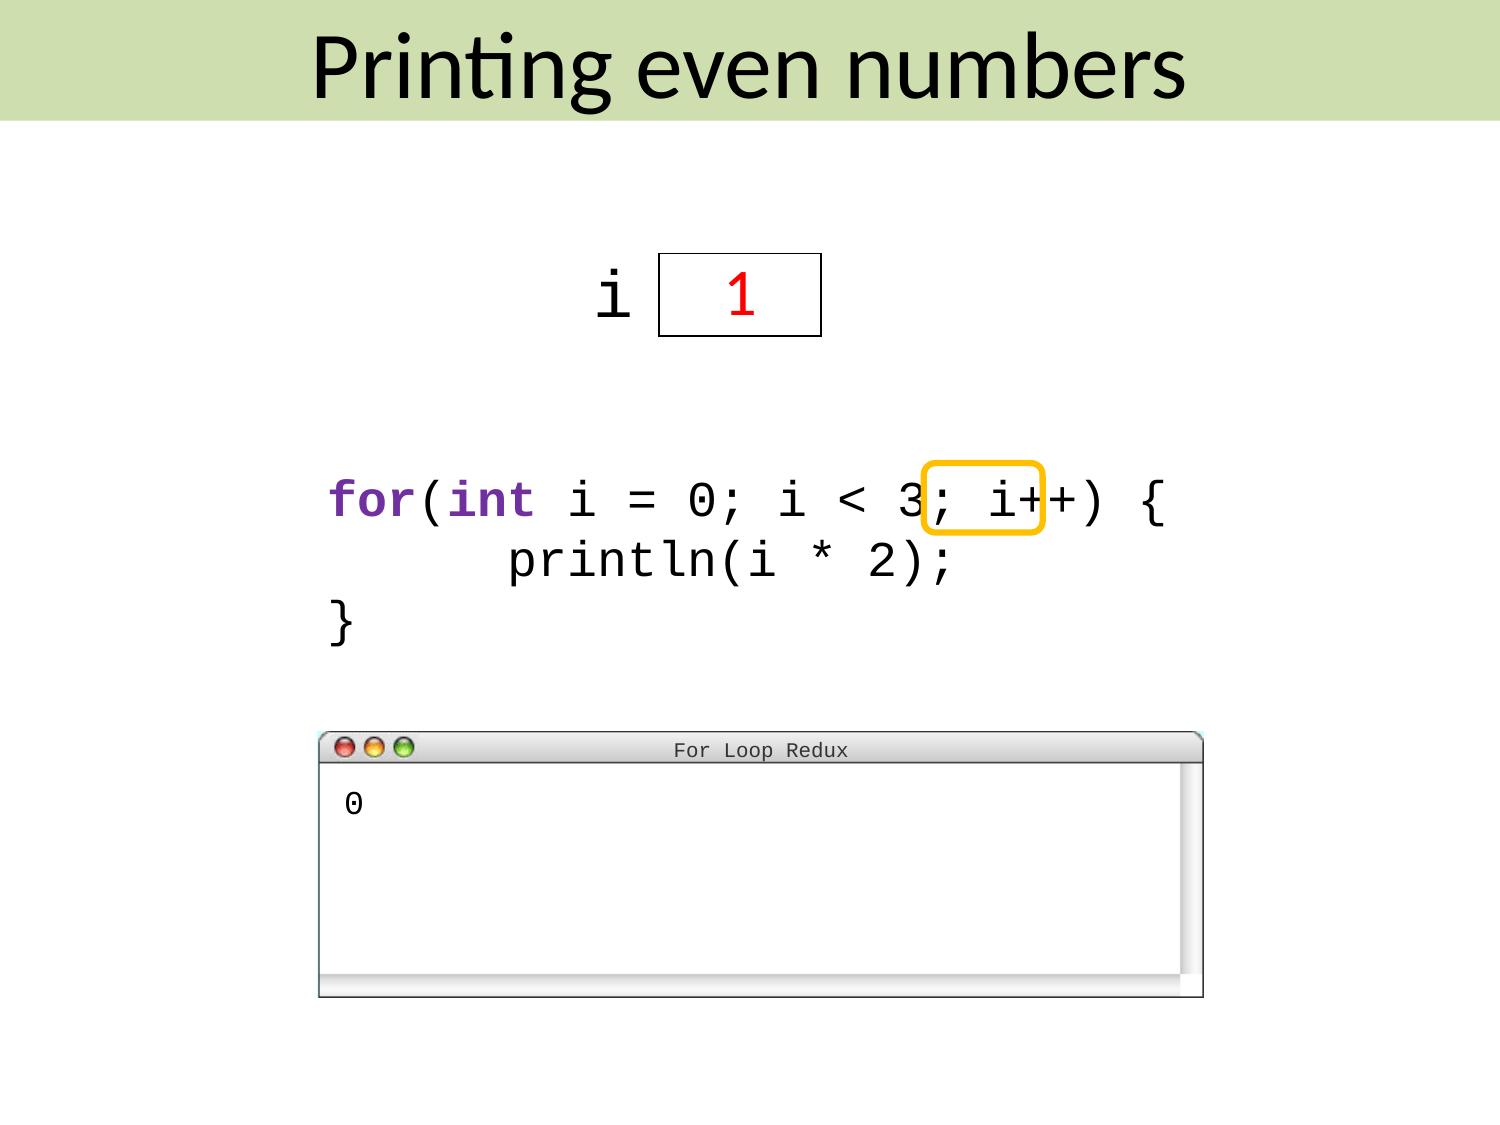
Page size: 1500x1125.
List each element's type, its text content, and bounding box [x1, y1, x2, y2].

text_box i [578, 243, 649, 338]
text_box [923, 462, 1044, 534]
text_box 1 [658, 253, 822, 337]
text_box for(int i = 0; i < 3; i++) { println(i * 2); } [162, 398, 1182, 714]
text_box Printing even numbers [0, 0, 1500, 121]
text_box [317, 728, 1204, 998]
